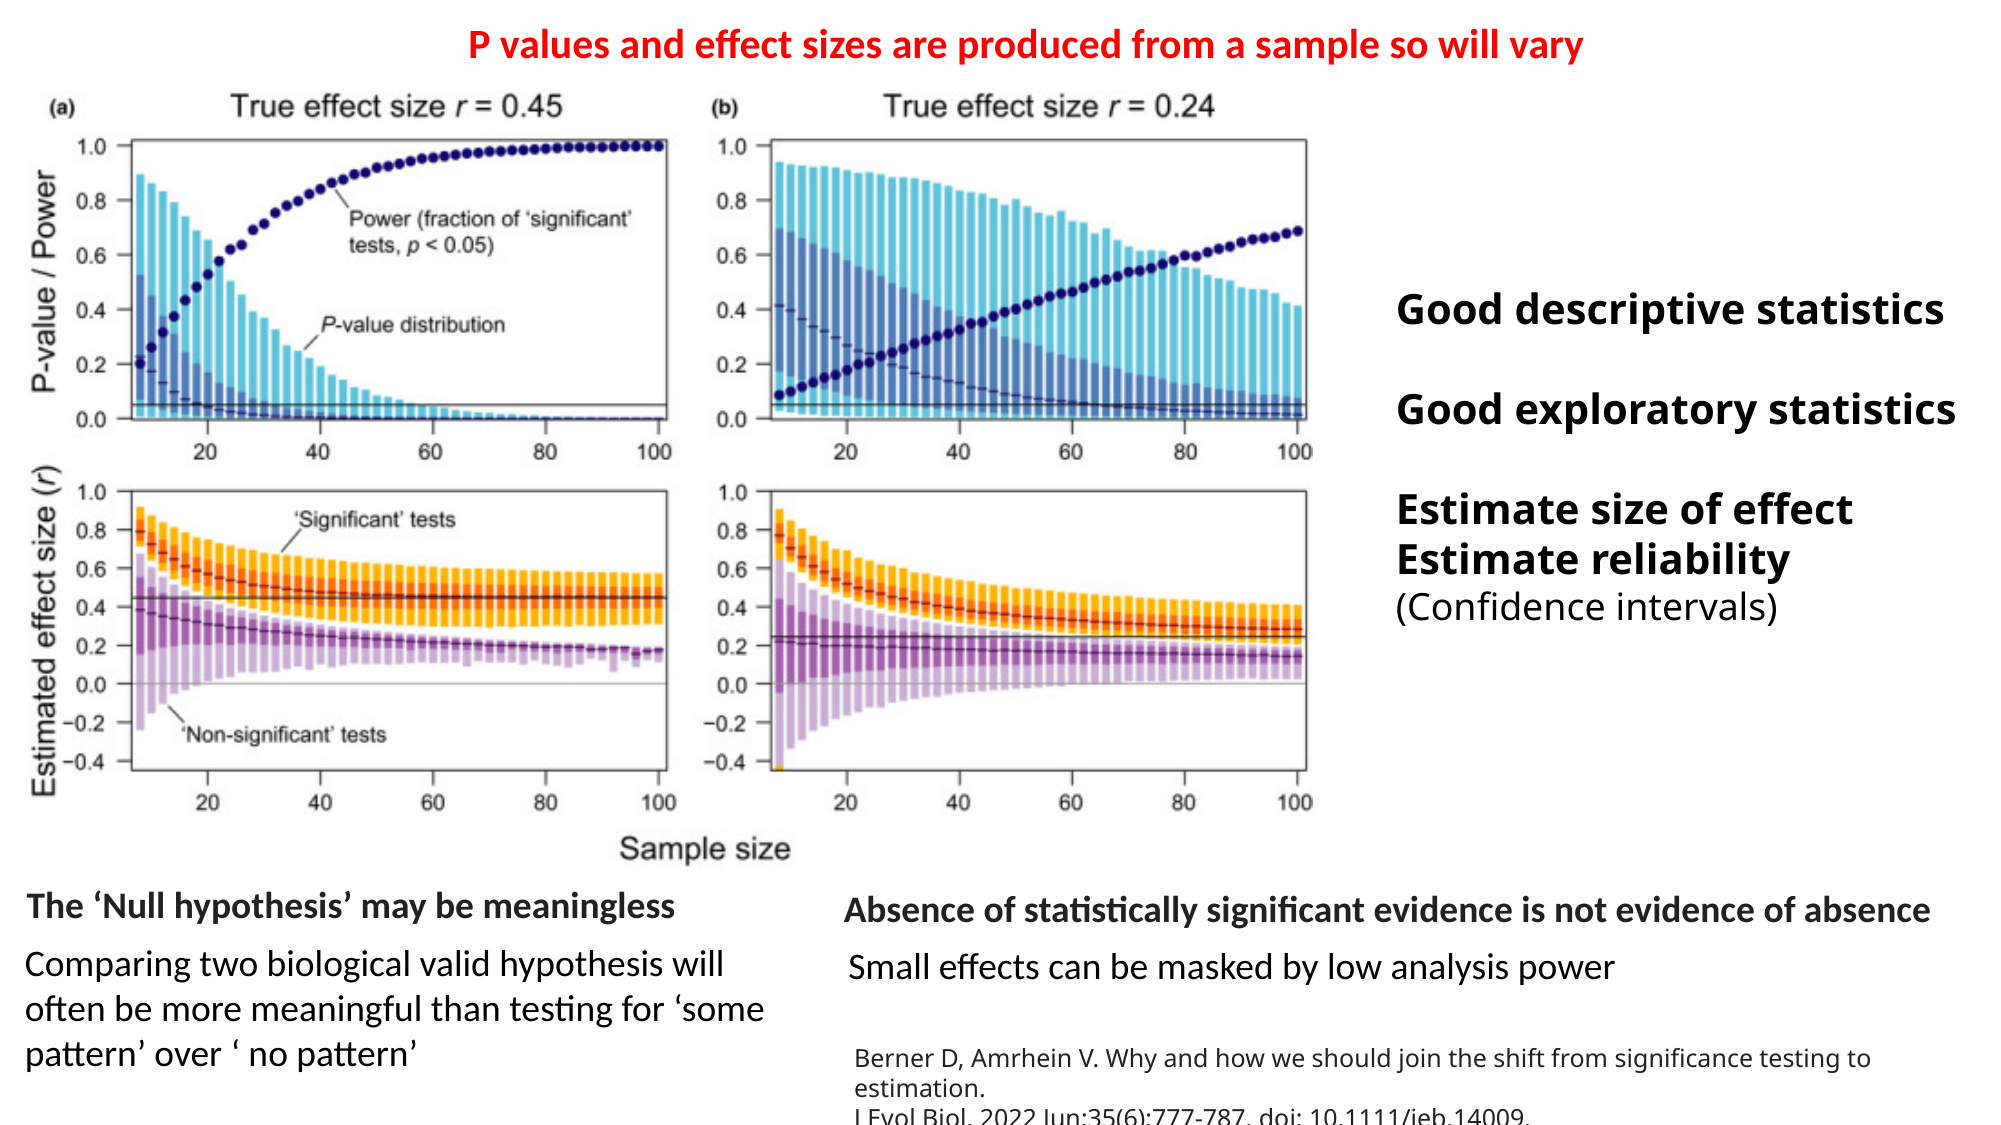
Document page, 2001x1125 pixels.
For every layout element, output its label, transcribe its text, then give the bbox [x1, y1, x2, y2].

picture [28, 90, 1313, 870]
text_box Berner D, Amrhein V. Why and how we should join the shift from significance testing to estimation. J Evol Biol. 2022 Jun;35(6):777-787. doi: 10.1111/jeb.14009. [839, 1035, 1967, 1125]
text_box The ‘Null hypothesis’ may be meaningless [11, 874, 1175, 934]
text_box Comparing two biological valid hypothesis will often be more meaningful than testing for ‘some pattern’ over ‘ no pattern’ [10, 931, 818, 1082]
text_box P values and effect sizes are produced from a sample so will vary [453, 9, 1600, 74]
text_box Good descriptive statistics Good exploratory statistics Estimate size of effect Estimate reliability (Confidence intervals) [1381, 275, 2000, 636]
text_box Small effects can be masked by low analysis power [833, 934, 1632, 995]
text_box Absence of statistically significant evidence is not evidence of absence [1175, 877, 1992, 938]
